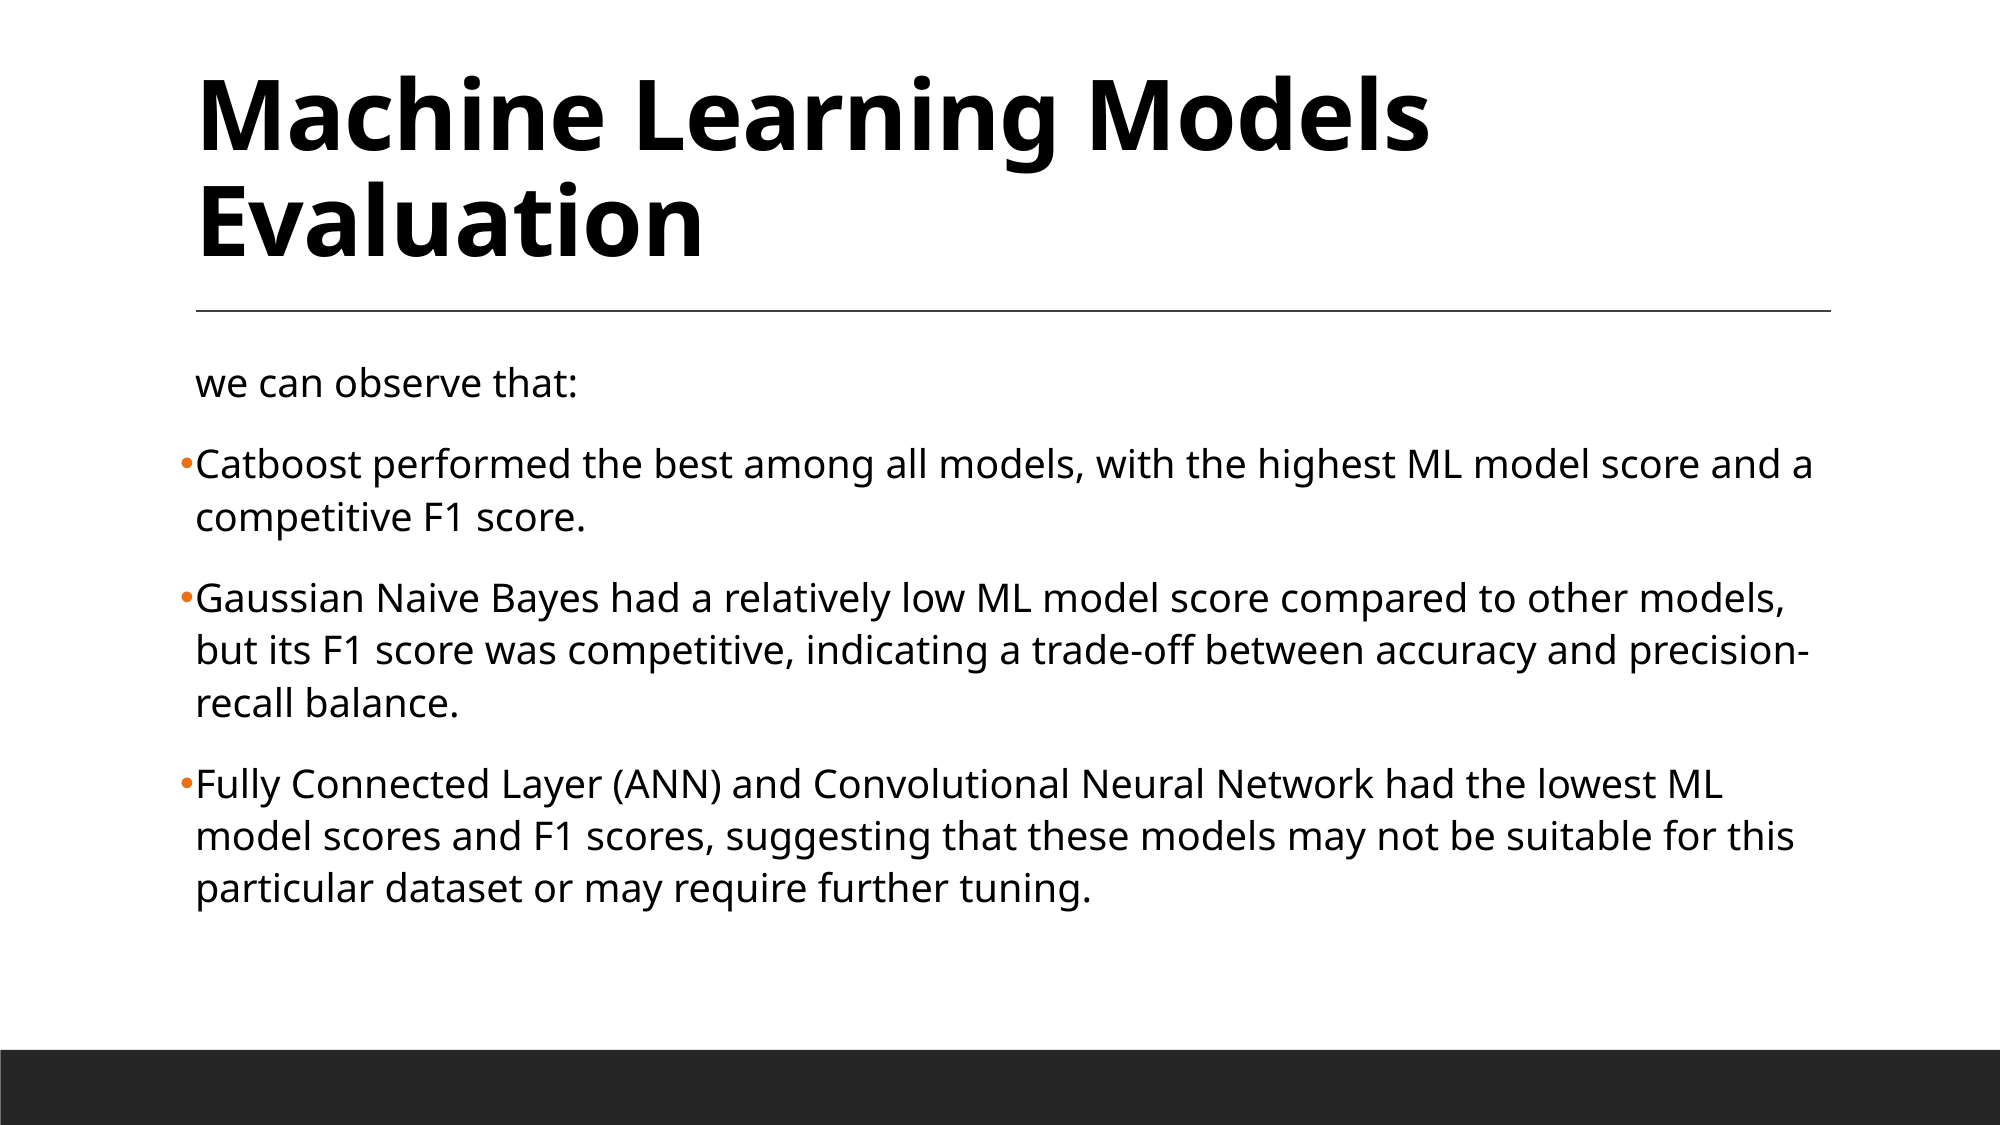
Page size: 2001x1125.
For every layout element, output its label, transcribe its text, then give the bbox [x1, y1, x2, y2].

title Machine Learning Models Evaluation [180, 47, 1830, 285]
list we can observe that: Catboost performed the best among all models, with the highest ML model score and a competitive F1 score. Gaussian Naive Bayes had a relatively low ML model score compared to other models, but its F1 score was competitive, indicating a trade-off between accuracy and precision-recall balance. Fully Connected Layer (ANN) and Convolutional Neural Network had the lowest ML model scores and F1 scores, suggesting that these models may not be suitable for this particular dataset or may require further tuning. [180, 345, 1830, 963]
